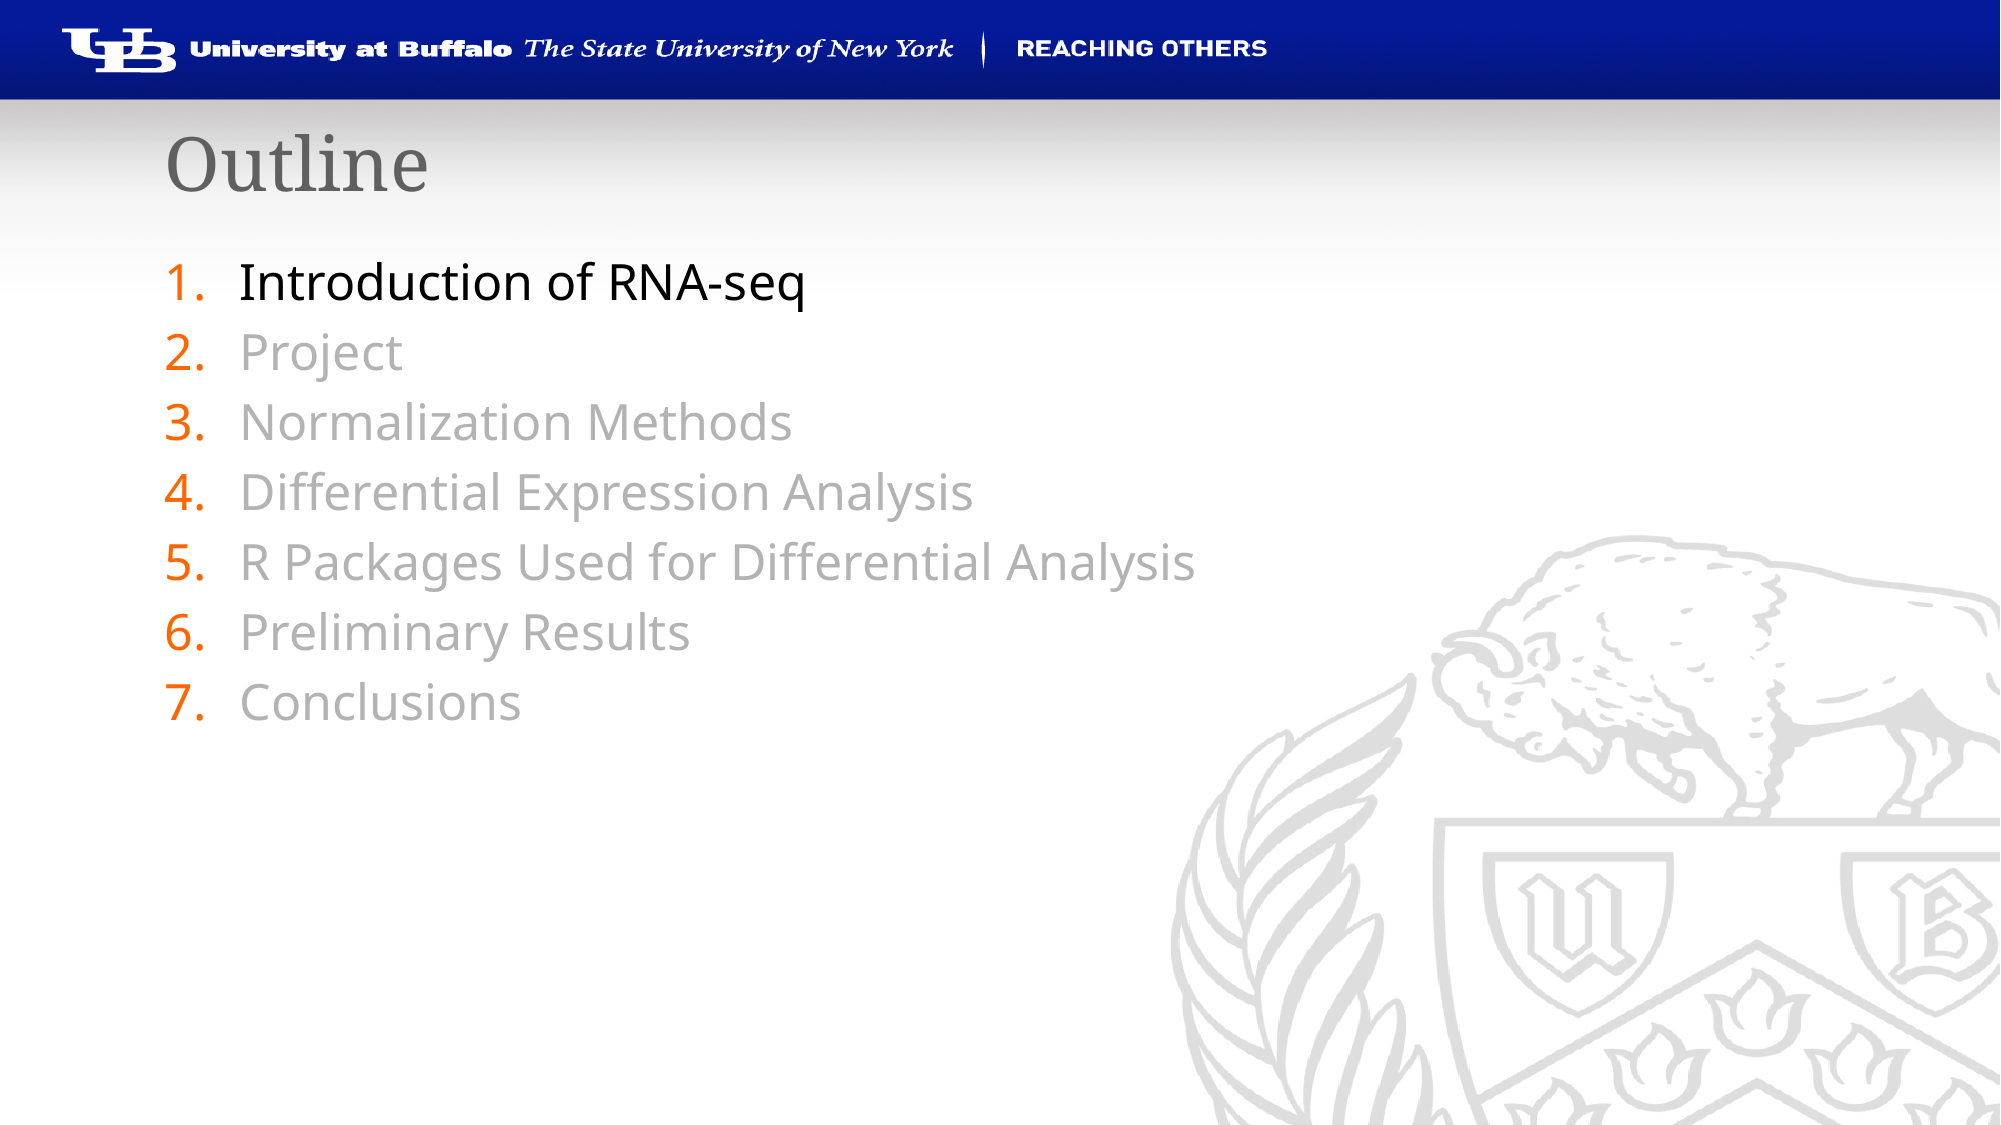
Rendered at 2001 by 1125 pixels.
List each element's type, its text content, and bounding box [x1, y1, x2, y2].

title Outline [150, 109, 1850, 242]
text_box [150, 242, 1850, 806]
picture [0, 0, 2000, 1125]
